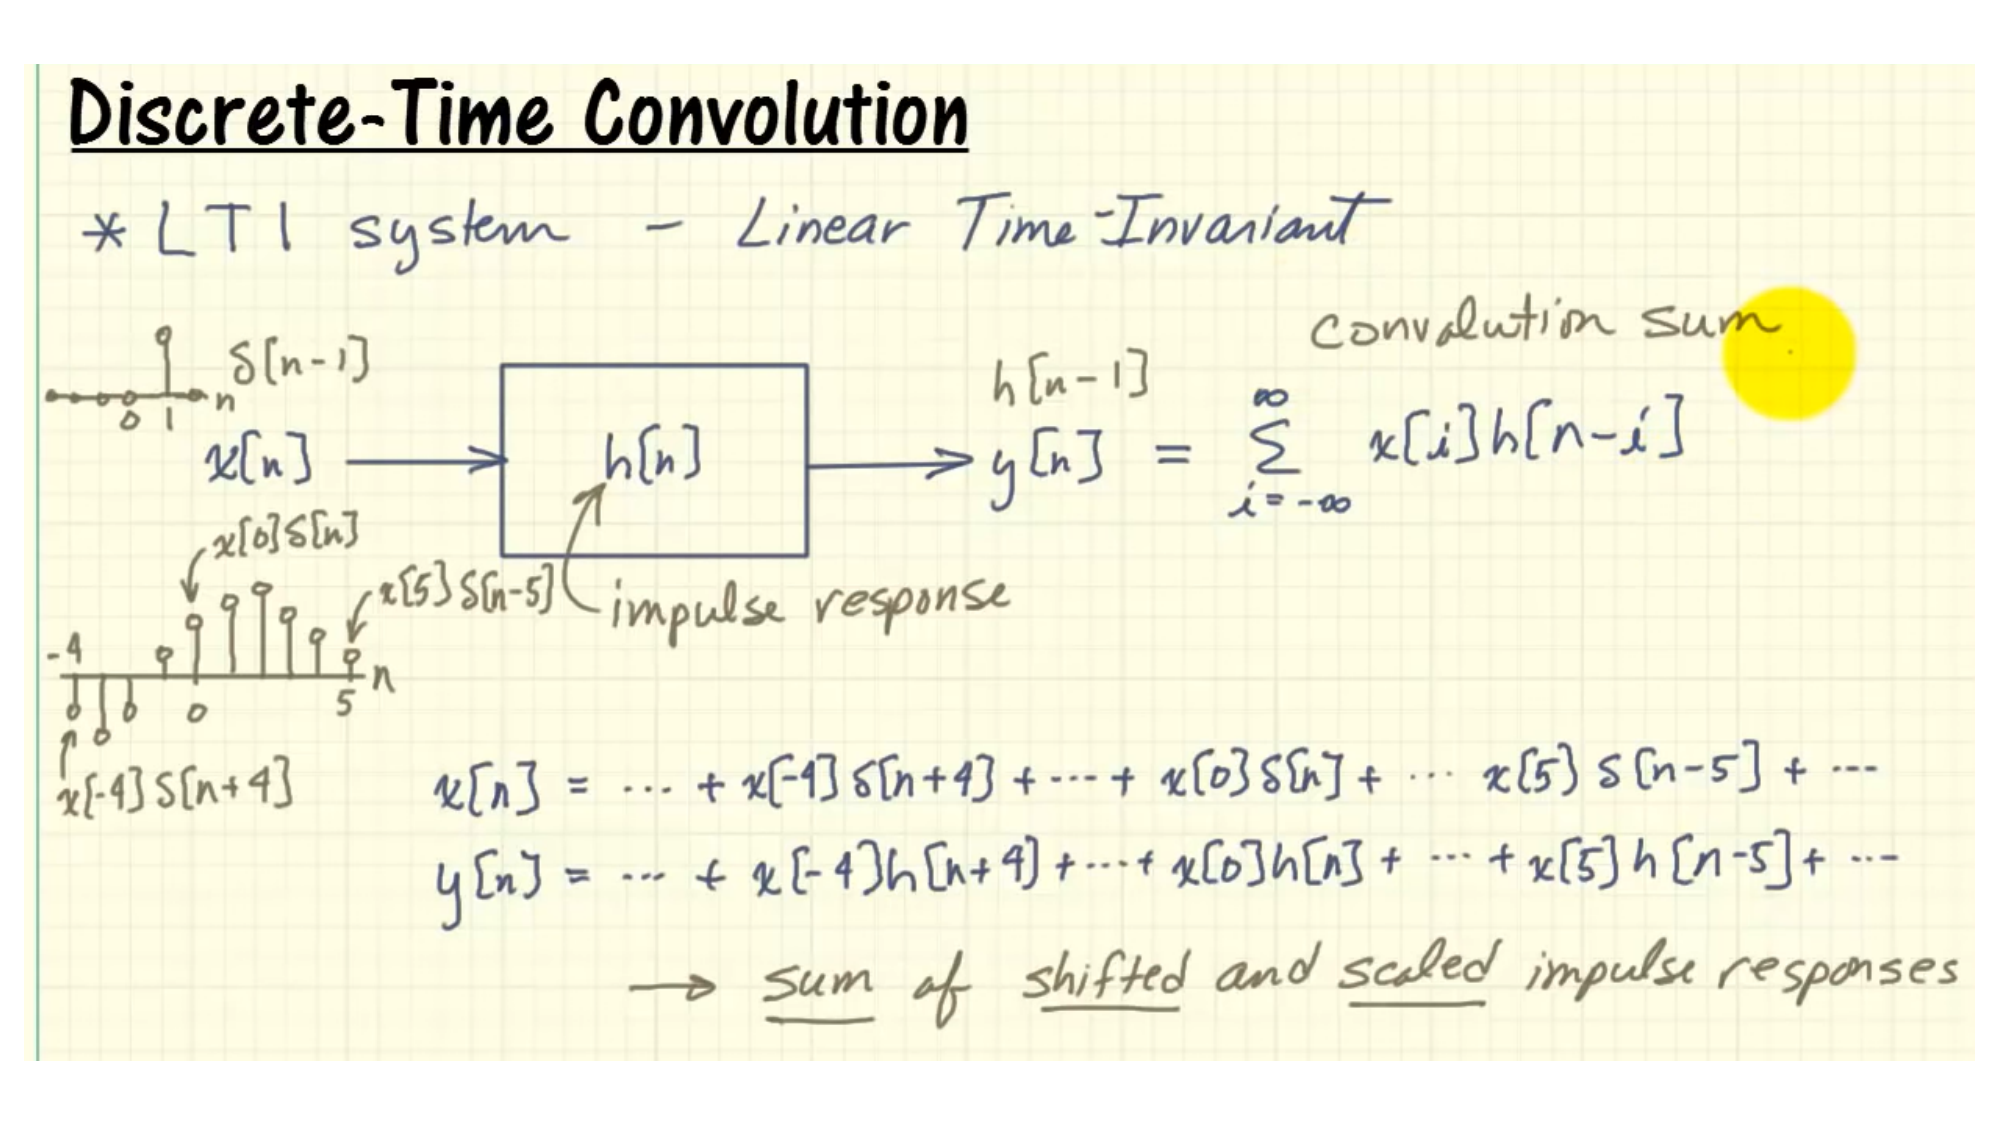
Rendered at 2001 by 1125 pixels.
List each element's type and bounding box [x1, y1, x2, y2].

picture [24, 63, 1975, 1061]
